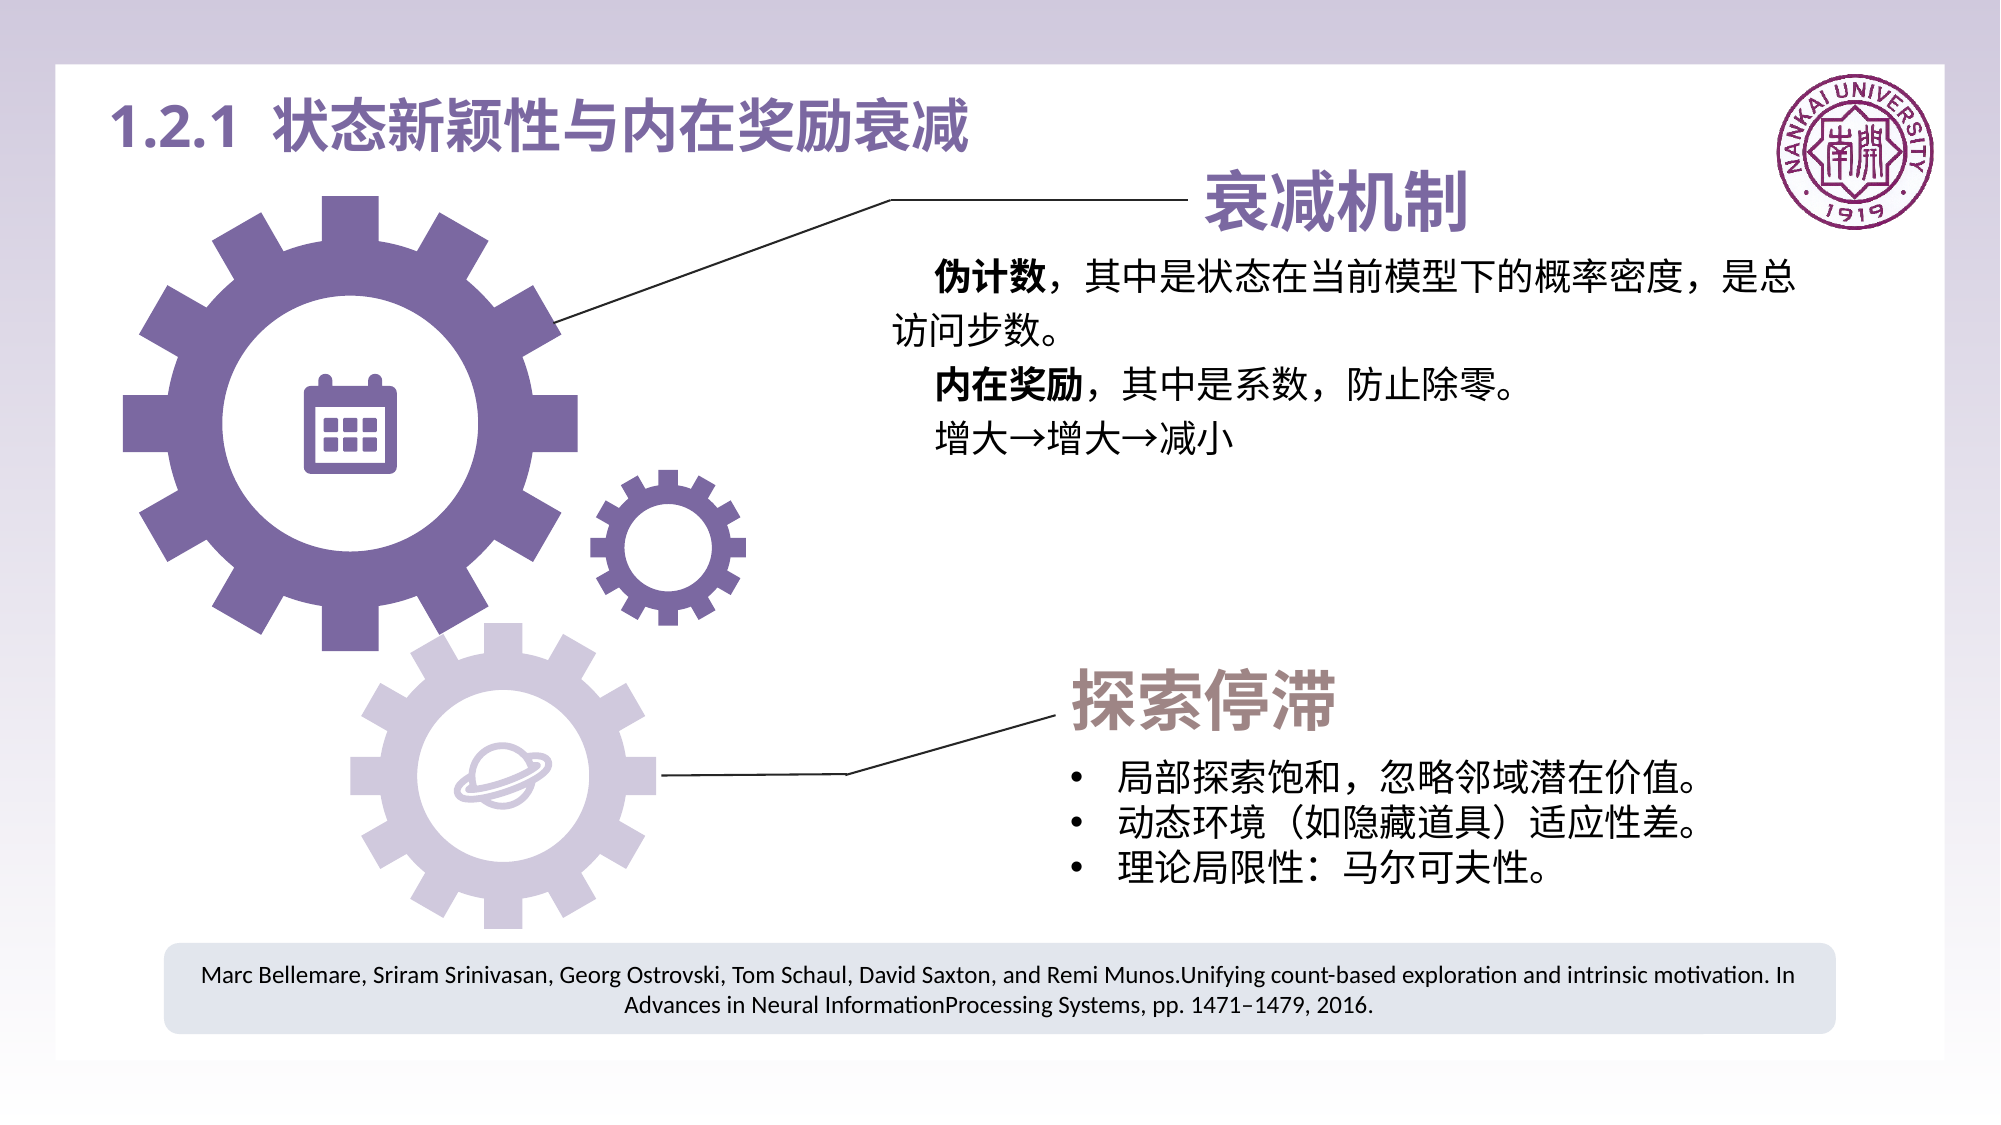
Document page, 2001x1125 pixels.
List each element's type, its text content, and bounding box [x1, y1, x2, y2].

text_box 探索停滞 [1055, 651, 1376, 746]
text_box 衰减机制 [1188, 152, 1509, 247]
text_box Marc Bellemare, Sriram Srinivasan, Georg Ostrovski, Tom Schaul, David Saxton, and Remi Munos.Unifying count-based exploration and intrinsic motivation. In Advances in Neural InformationProcessing Systems, pp. 1471–1479, 2016. [162, 941, 1837, 1036]
text_box 局部探索饱和，忽略邻域潜在价值。 动态环境（如隐藏道具）适应性差。 理论局限性：马尔可夫性。 [1055, 746, 1770, 913]
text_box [553, 200, 1189, 324]
text_box [350, 623, 657, 929]
text_box [453, 742, 553, 810]
picture [1769, 67, 1940, 237]
text_box [122, 196, 578, 652]
text_box 1.2.1 状态新颖性与内在奖励衰减 [94, 81, 1019, 164]
text_box [590, 469, 746, 626]
text_box [303, 373, 397, 474]
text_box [660, 744, 1060, 771]
